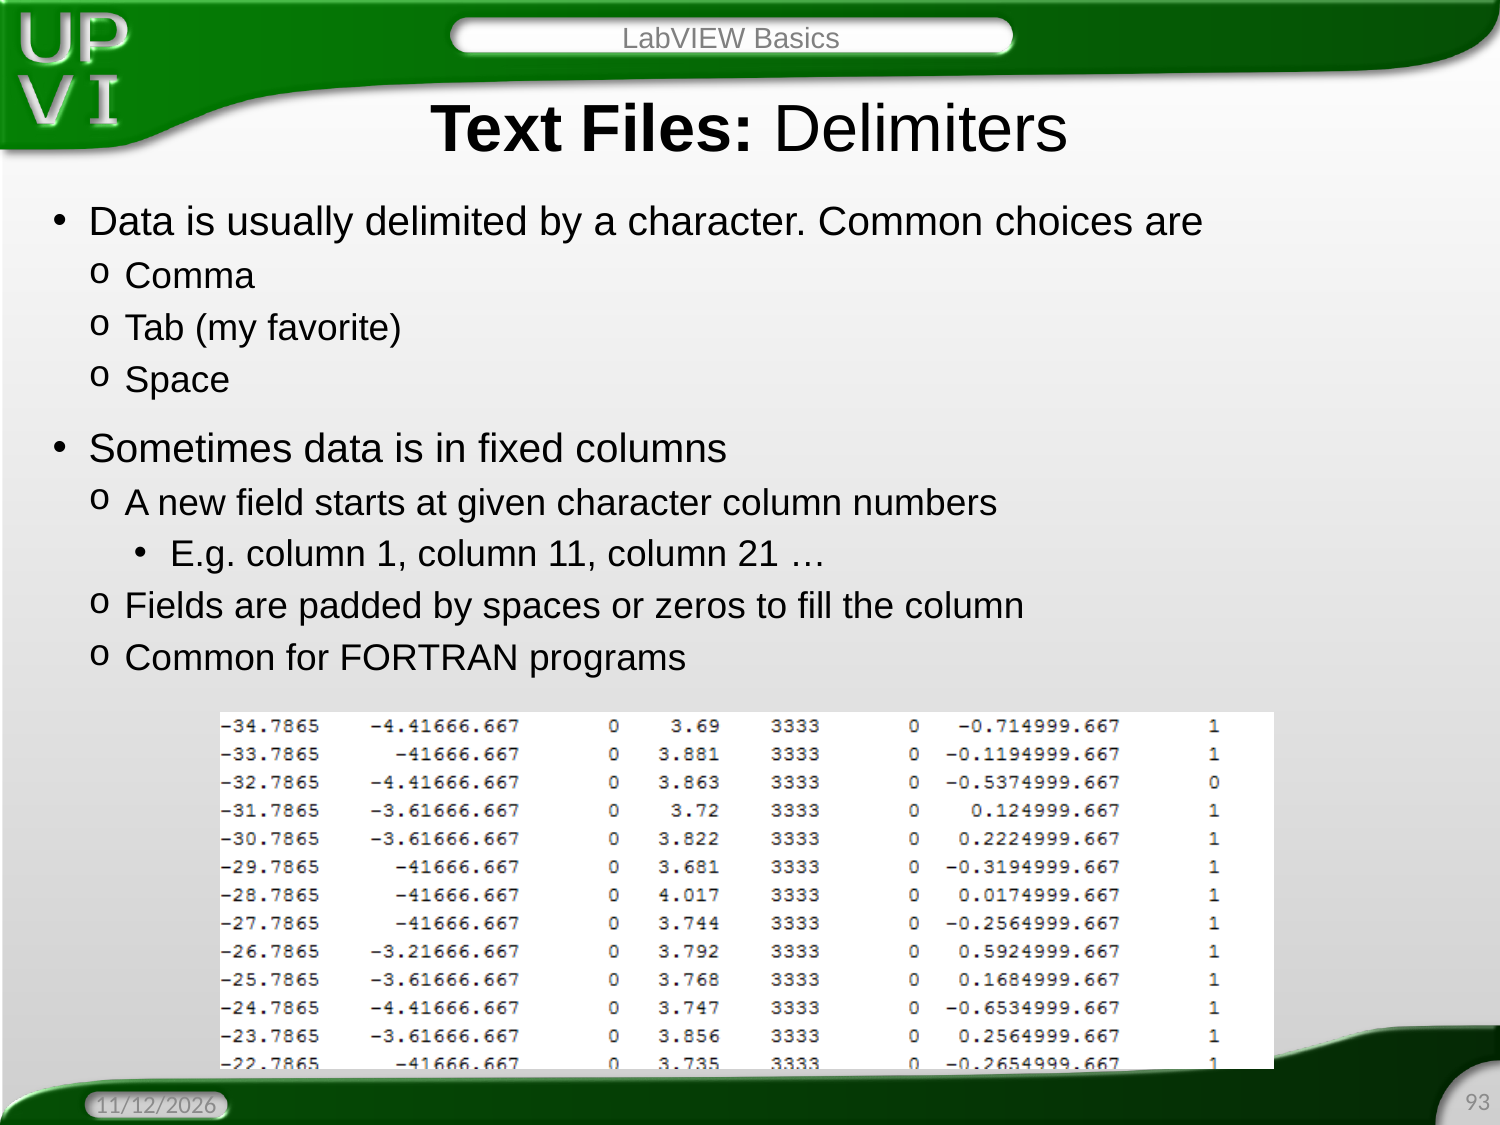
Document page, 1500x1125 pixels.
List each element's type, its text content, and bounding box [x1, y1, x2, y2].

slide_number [75, 1073, 238, 1125]
slide_number 93 [1155, 1069, 1500, 1125]
picture [0, 0, 1500, 1125]
list Data is usually delimited by a character. Common choices are Comma Tab (my favorite) Space Sometimes data is in fixed columns A new field starts at given character column numbers E.g. column 1, column 11, column 21 … Fields are padded by spaces or zeros to fill the column Common for FORTRAN programs [37, 187, 1463, 688]
title Text Files: Delimiters [75, 75, 1425, 175]
footer LabVIEW Basics [450, 6, 1013, 67]
